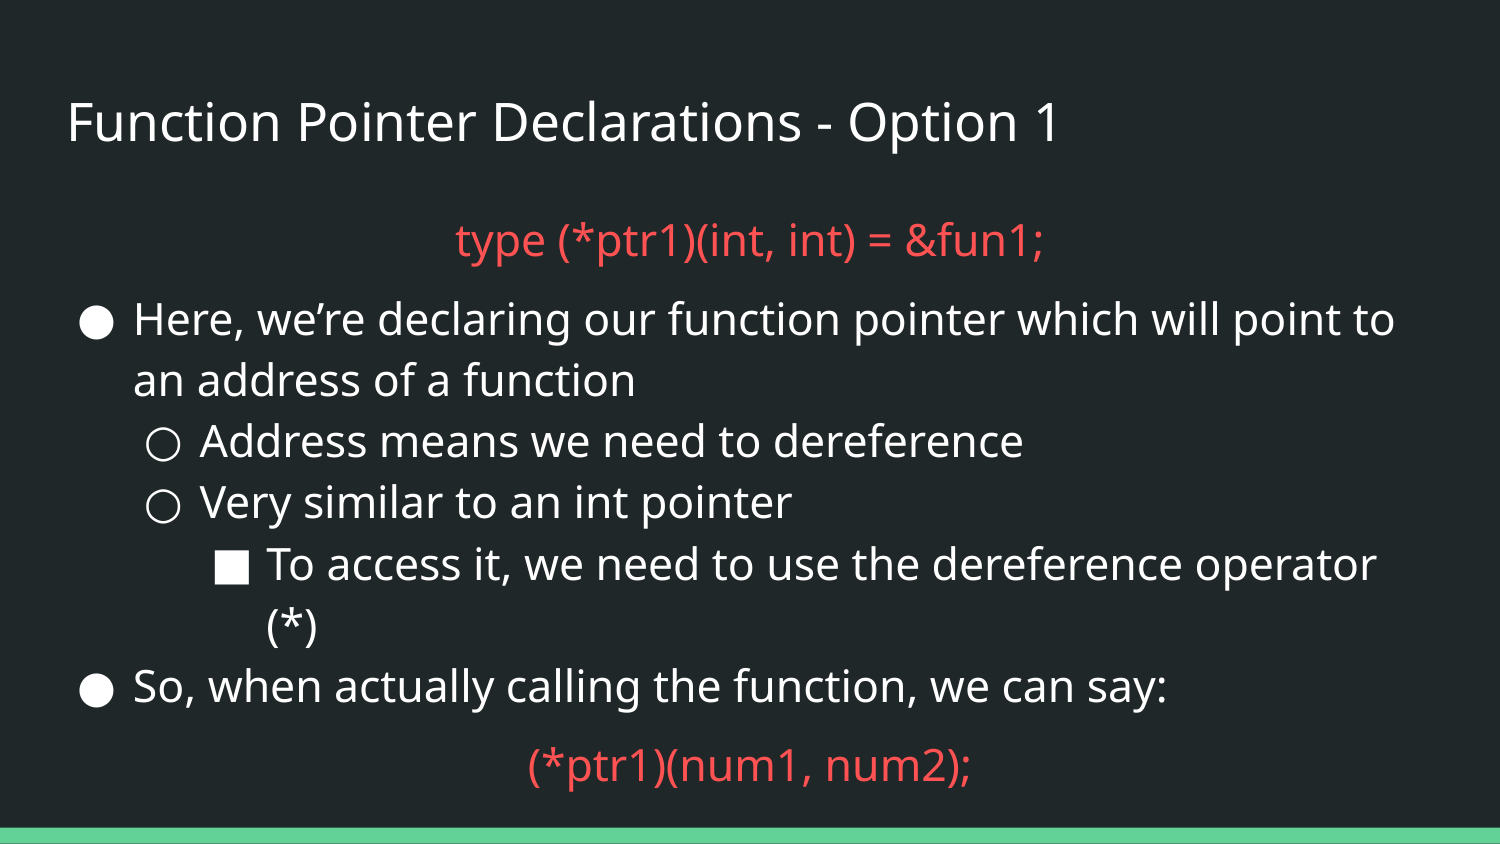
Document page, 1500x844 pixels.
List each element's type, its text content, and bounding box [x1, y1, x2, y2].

list type (*ptr1)(int, int) = &fun1; Here, we’re declaring our function pointer which will point to an address of a function Address means we need to dereference Very similar to an int pointer To access it, we need to use the dereference operator (*) So, when actually calling the function, we can say: (*ptr1)(num1, num2); [51, 189, 1449, 809]
title Function Pointer Declarations - Option 1 [51, 72, 1449, 167]
